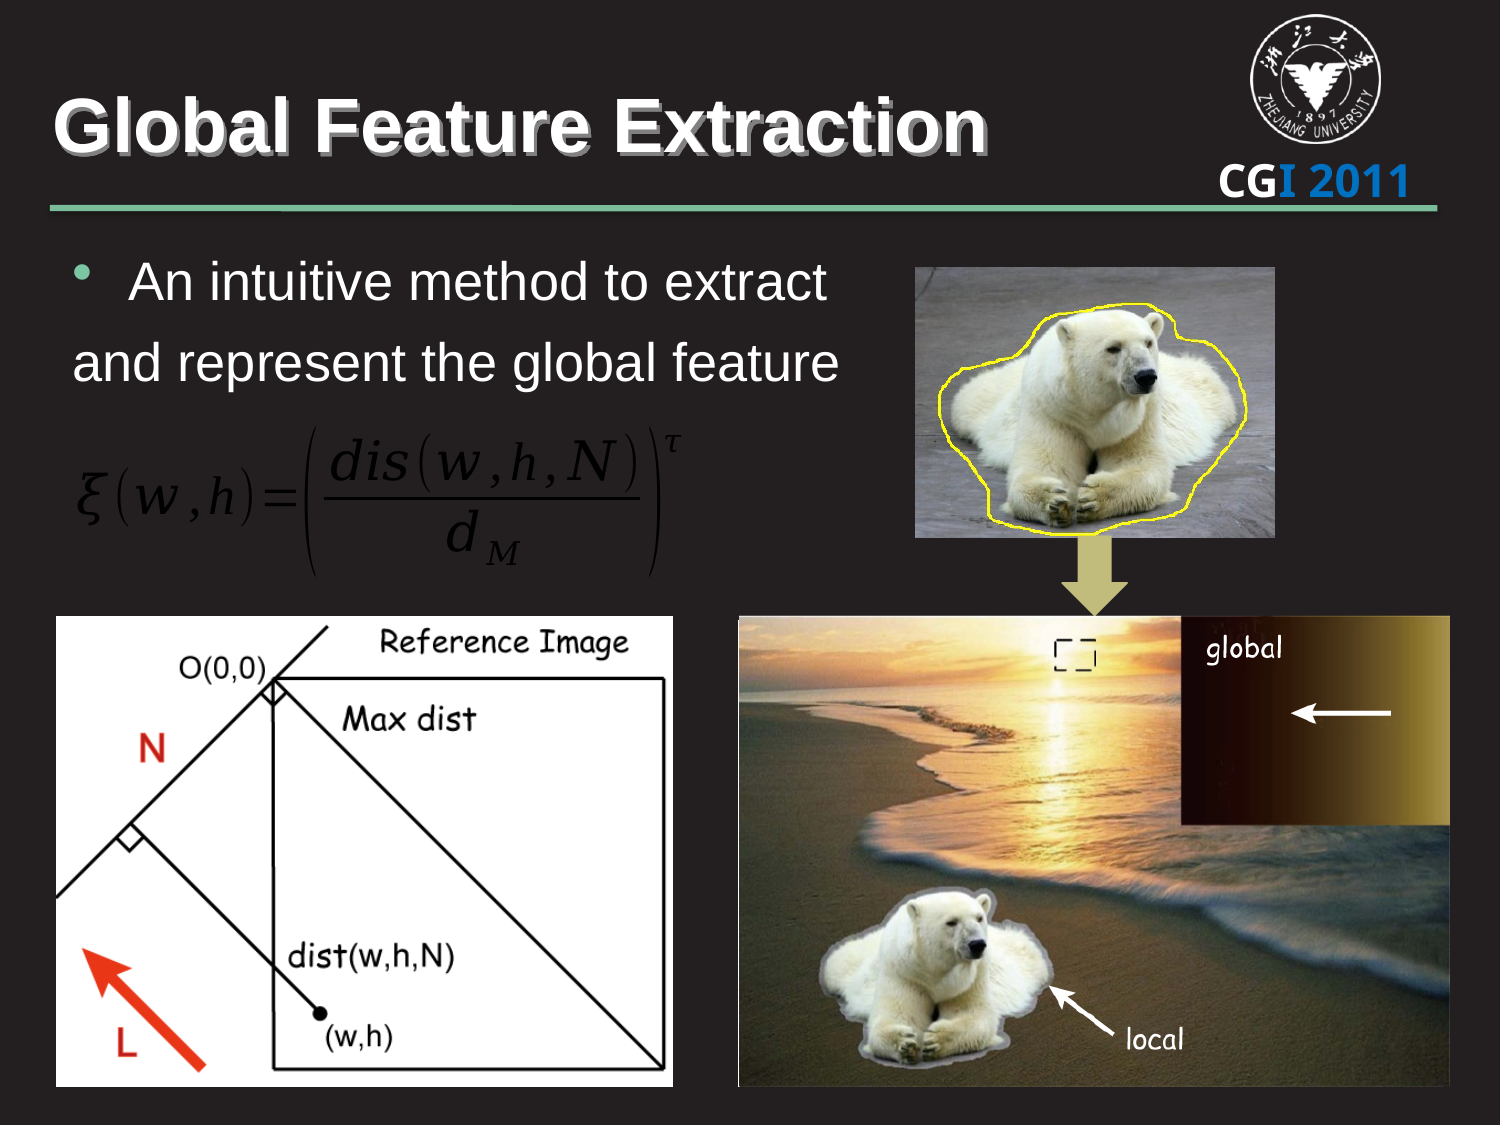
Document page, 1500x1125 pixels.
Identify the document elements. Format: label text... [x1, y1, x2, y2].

text_box [1062, 546, 1128, 613]
picture [1250, 14, 1381, 144]
title Global Feature Extraction [37, 38, 1163, 206]
picture [55, 616, 673, 1088]
list An intuitive method to extract and represent the global feature [57, 222, 1438, 998]
picture [914, 266, 1275, 538]
picture [738, 615, 1450, 1088]
